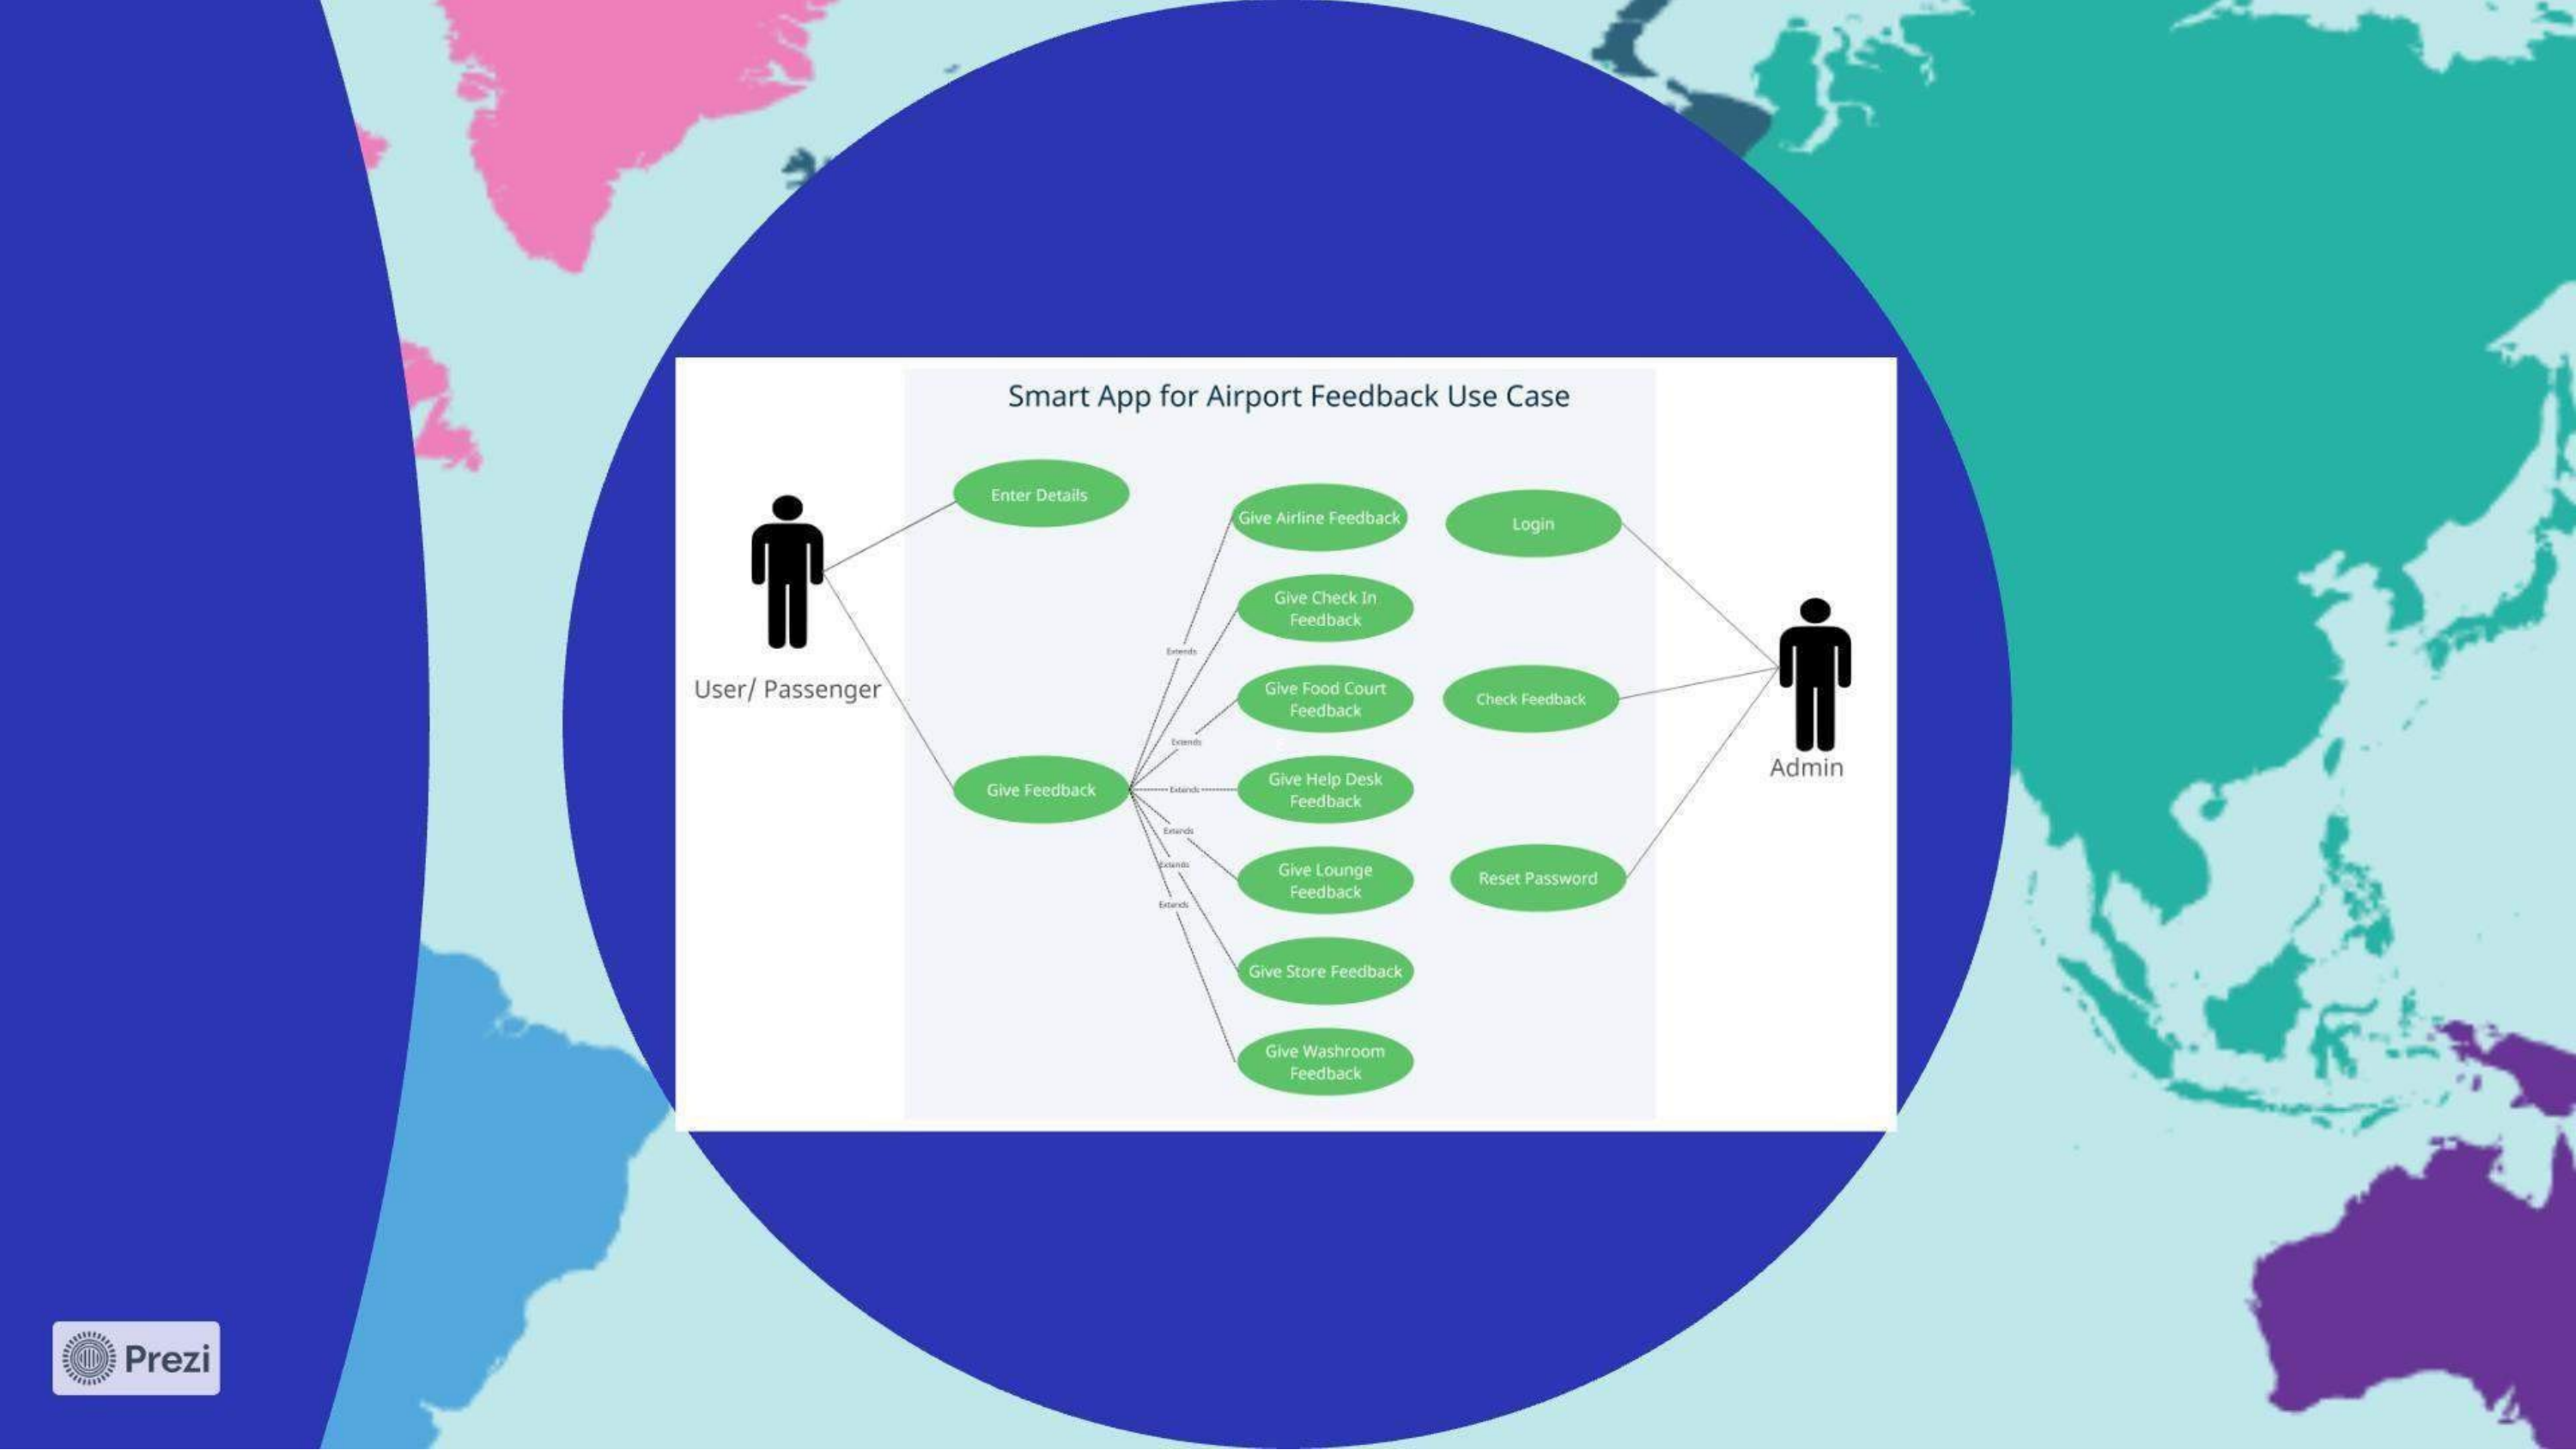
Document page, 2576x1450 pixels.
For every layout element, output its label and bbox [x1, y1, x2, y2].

text_box [0, 0, 2576, 1449]
